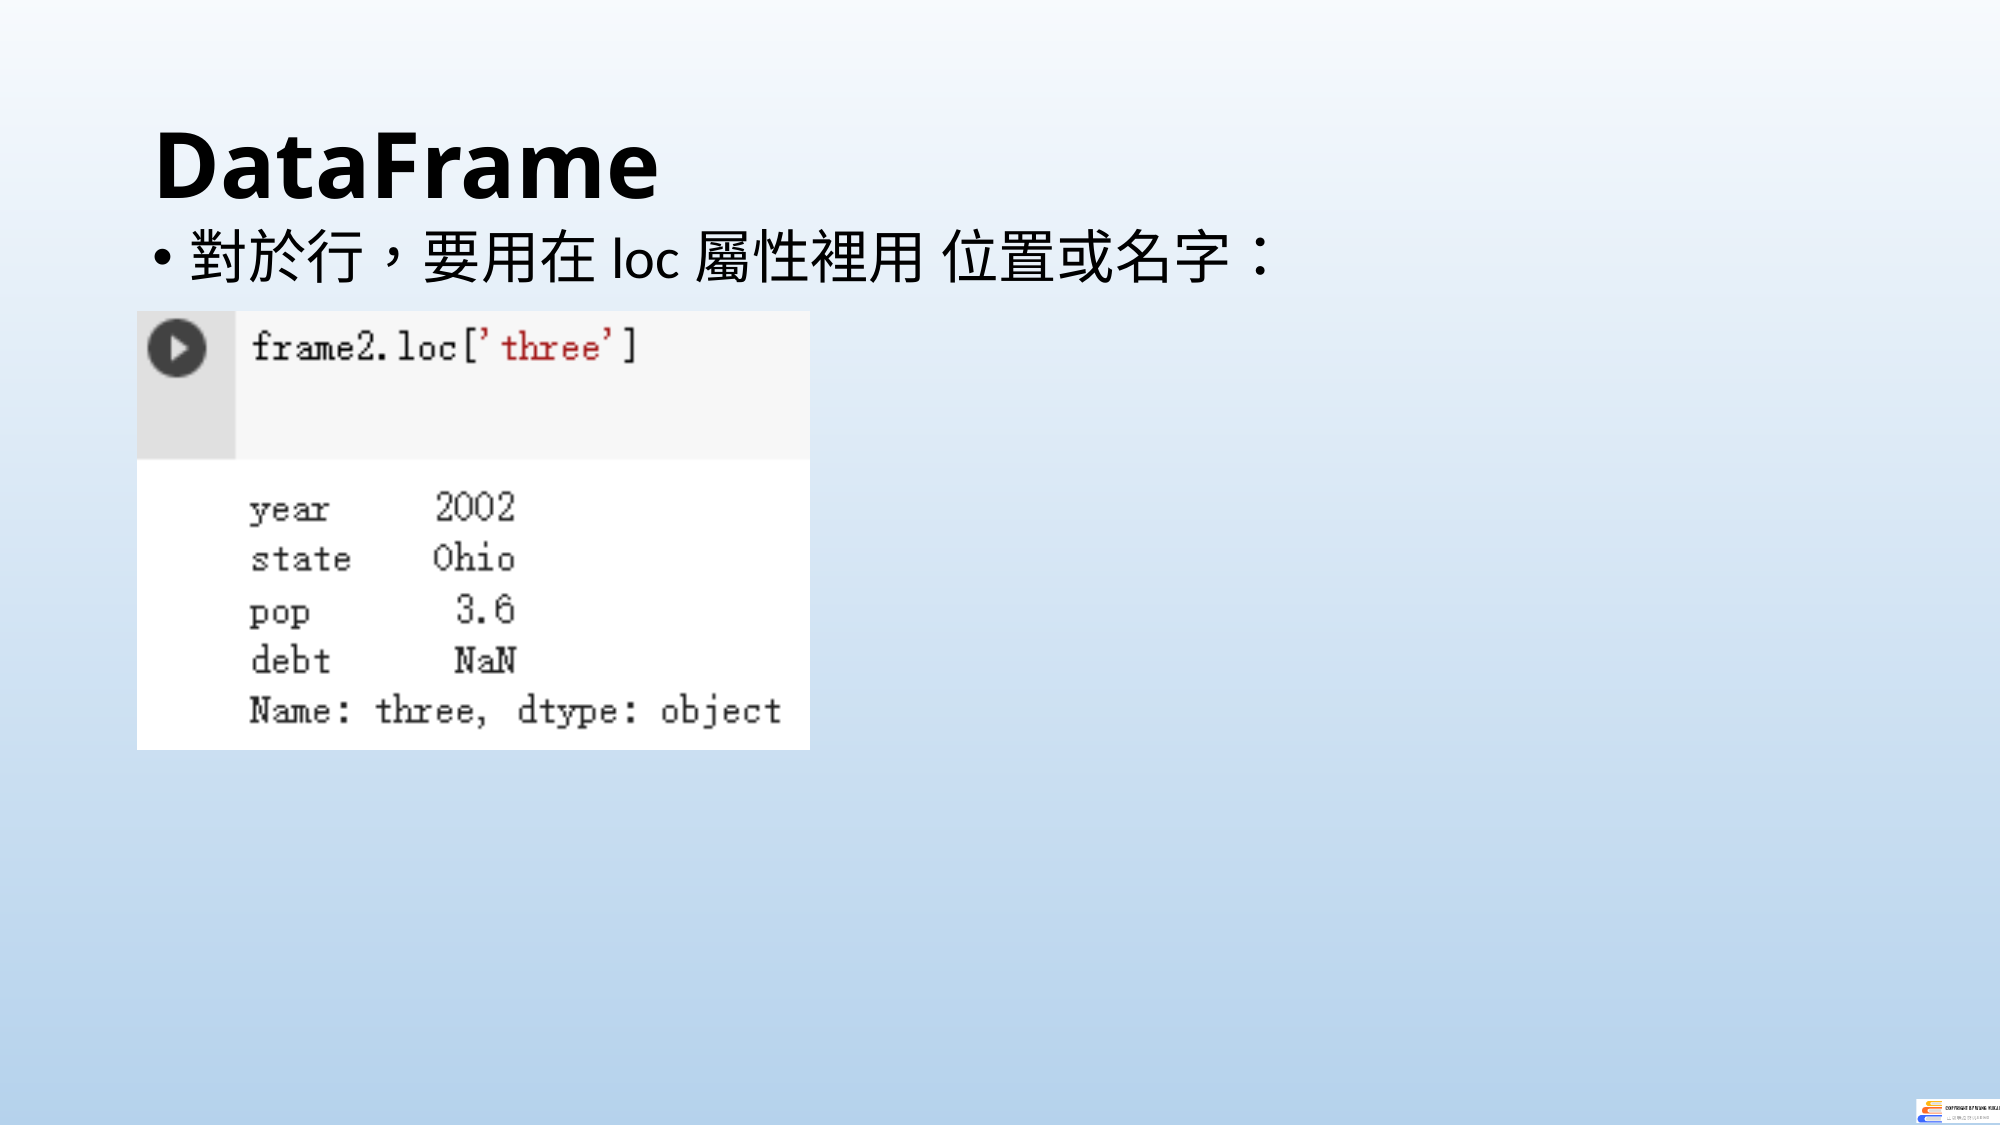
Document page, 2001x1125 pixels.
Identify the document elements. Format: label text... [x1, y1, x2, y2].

picture [137, 311, 810, 750]
list 對於行，要用在loc屬性裡用 位置或名字： [137, 220, 1863, 935]
title DataFrame [137, 59, 1863, 220]
picture [1916, 1099, 2000, 1123]
